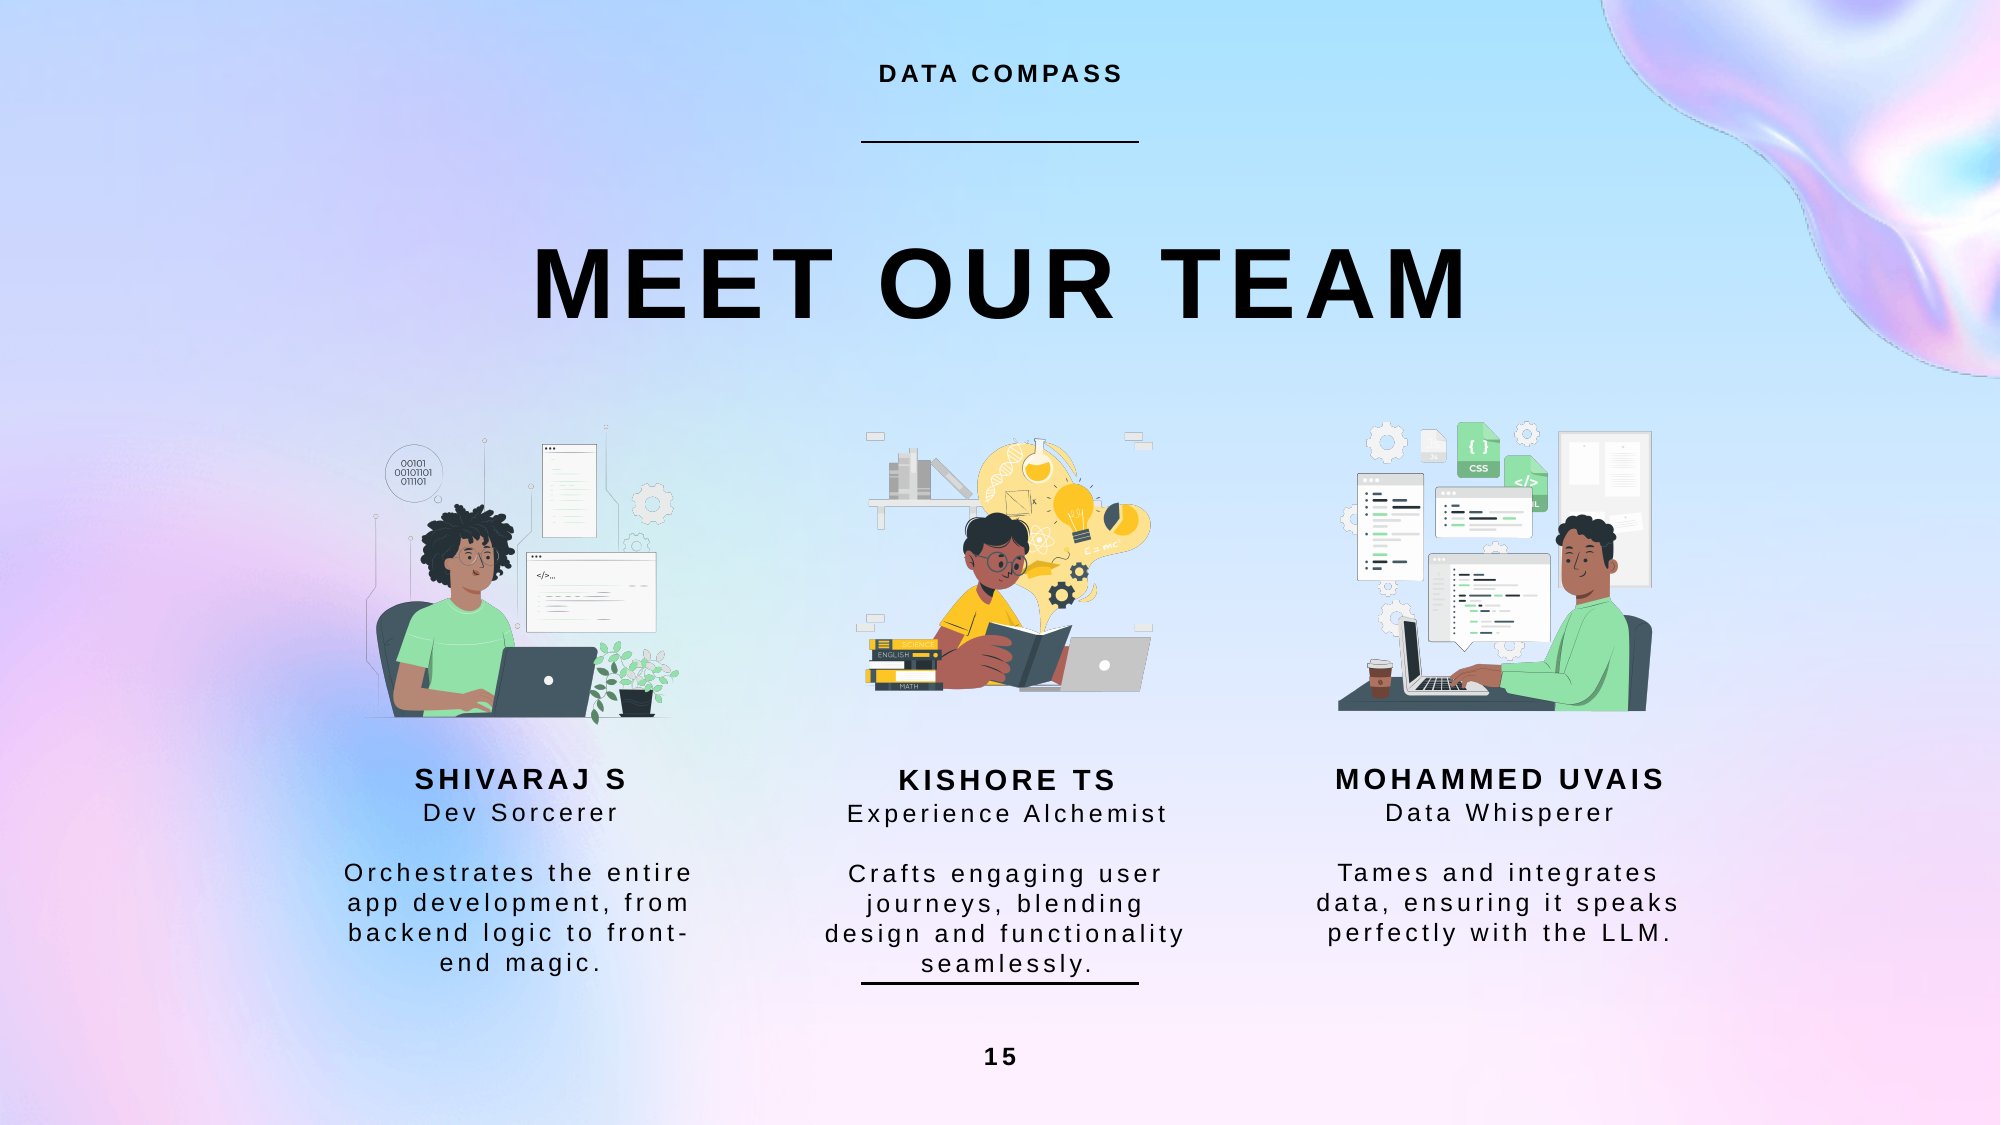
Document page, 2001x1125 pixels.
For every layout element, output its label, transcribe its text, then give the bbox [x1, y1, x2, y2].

list SHIVARAJ S [332, 754, 708, 796]
slide_number 15 [662, 985, 1338, 1125]
footer DATA COMPASS [662, 1, 1338, 143]
list Data Whisperer Tames and integrates data, ensuring it speaks perfectly with the LLM. [1311, 796, 1687, 987]
list KISHORE TS [818, 756, 1194, 797]
title MEET OUR TEAM [100, 142, 1901, 401]
picture [0, 0, 2000, 1125]
list Dev Sorcerer Orchestrates the entire app development, from backend logic to front-end magic. [332, 796, 708, 1012]
list MOHAMMED UVAIS [1311, 754, 1687, 796]
list Experience Alchemist Crafts engaging user journeys, blending design and functionality seamlessly. [818, 797, 1194, 985]
